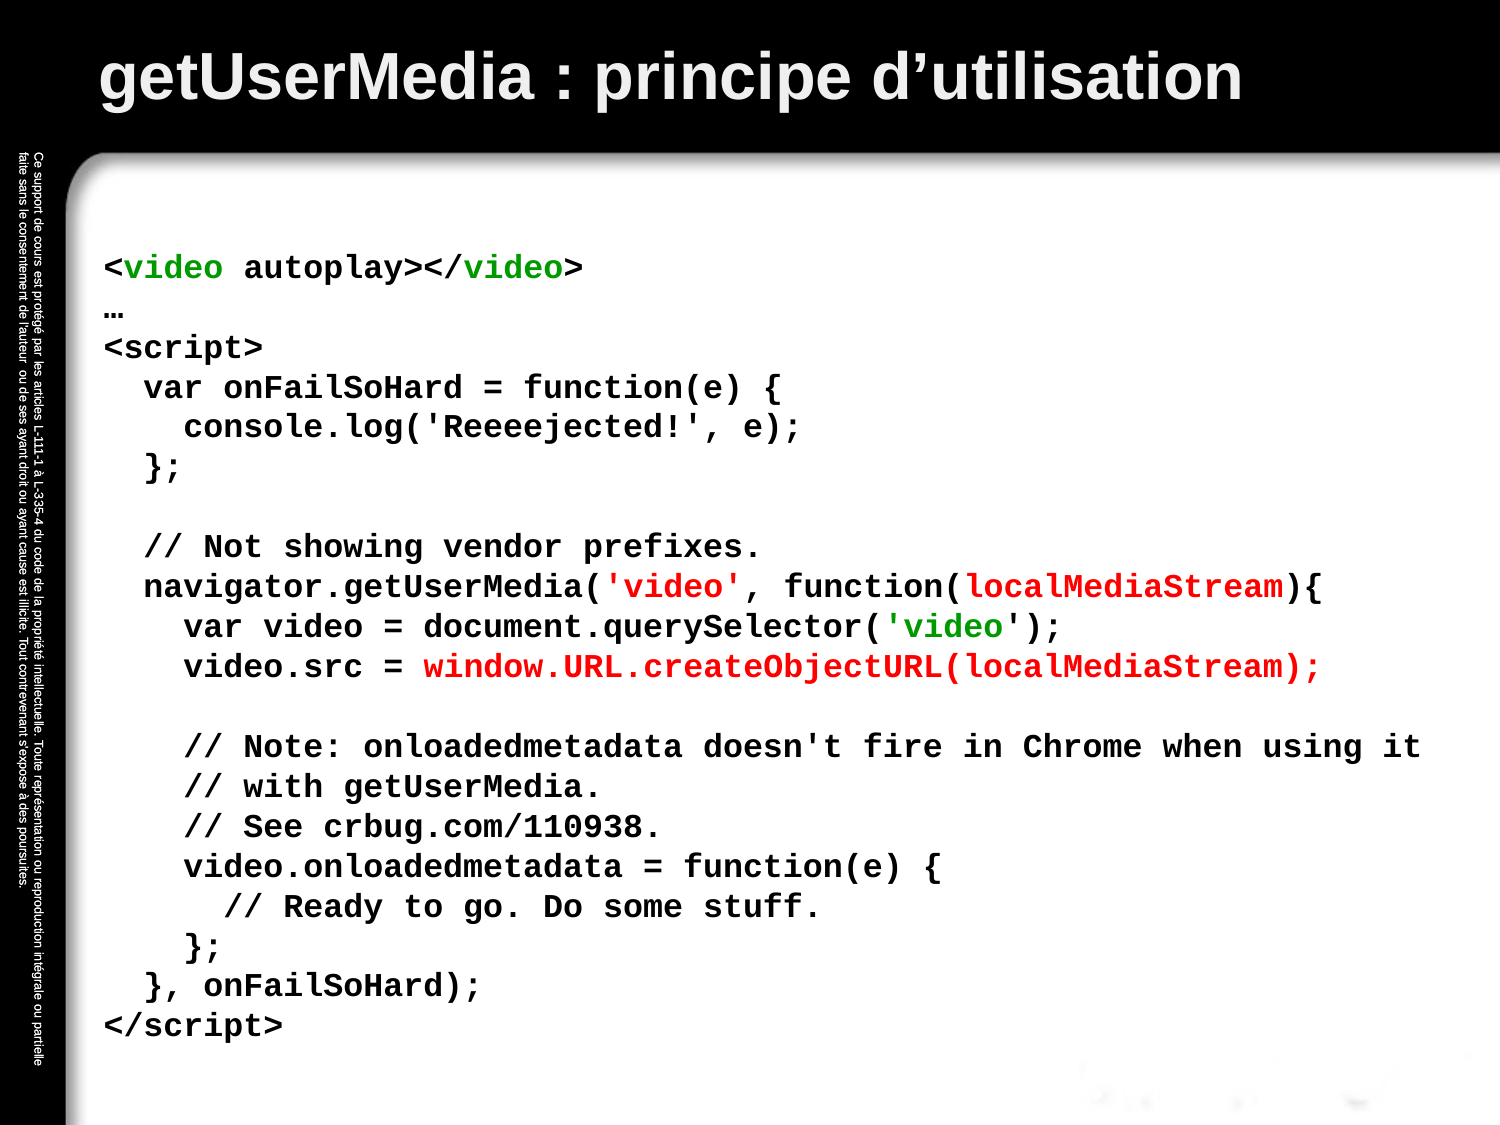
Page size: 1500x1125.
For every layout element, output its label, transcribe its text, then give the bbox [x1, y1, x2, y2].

title getUserMedia : principe d’utilisation [83, 28, 1472, 117]
list <video autoplay></video> … <script> var onFailSoHard = function(e) { console.log('Reeeejected!', e); }; // Not showing vendor prefixes. navigator.getUserMedia('video', function(localMediaStream){ var video = document.querySelector('video'); video.src = window.URL.createObjectURL(localMediaStream); // Note: onloadedmetadata doesn't fire in Chrome when using it // with getUserMedia. // See crbug.com/110938. video.onloadedmetadata = function(e) { // Ready to go. Do some stuff. }; }, onFailSoHard); </script> [88, 237, 1495, 1013]
picture [0, 0, 1500, 1125]
